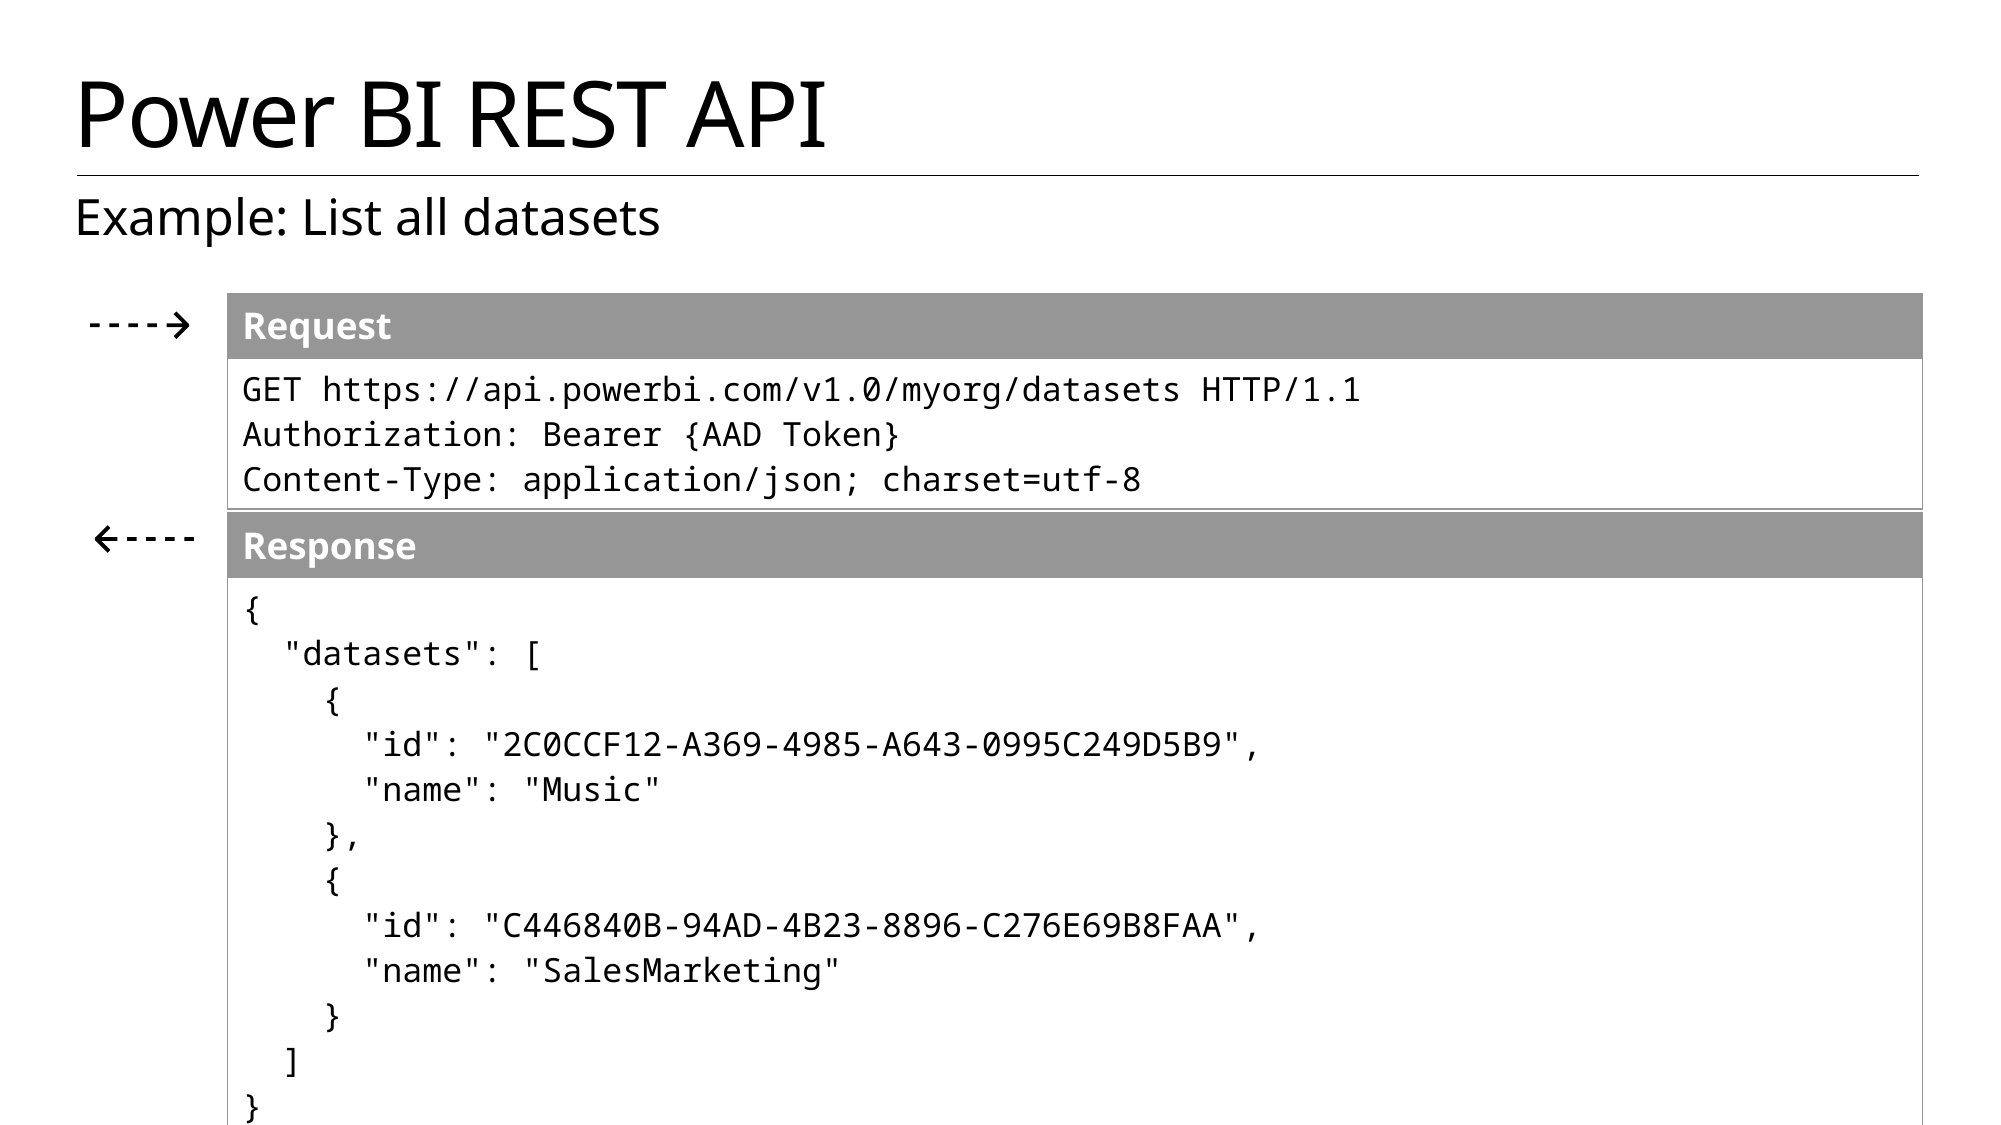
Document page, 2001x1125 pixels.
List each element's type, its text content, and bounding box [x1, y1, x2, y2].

text_box [94, 525, 118, 553]
table_cell { "datasets": [ { "id": "2C0CCF12-A369-4985-A643-0995C249D5B9", "name": "Music" }, { "id": "C446840B-94AD-4B23-8896-C276E69B8FAA", "name": "SalesMarketing" } ] } [228, 578, 1922, 1125]
text_box [146, 537, 156, 541]
table_header Request [228, 294, 1922, 358]
text_box [90, 323, 100, 328]
text_box [166, 311, 190, 340]
list Example: List all datasets [44, 191, 1957, 247]
table_cell GET https://api.powerbi.com/v1.0/myorg/datasets HTTP/1.1 Authorization: Bearer {AAD Token} Content-Type: application/json; charset=utf-8 [228, 359, 1922, 508]
text_box [127, 537, 137, 541]
text_box [165, 537, 175, 541]
text_box [147, 323, 157, 328]
table_header Response [228, 513, 1922, 577]
list [243, 362, 1957, 1096]
text_box [184, 537, 194, 541]
text_box [128, 323, 138, 328]
title Power BI REST API [44, 59, 1957, 178]
text_box [109, 323, 119, 328]
